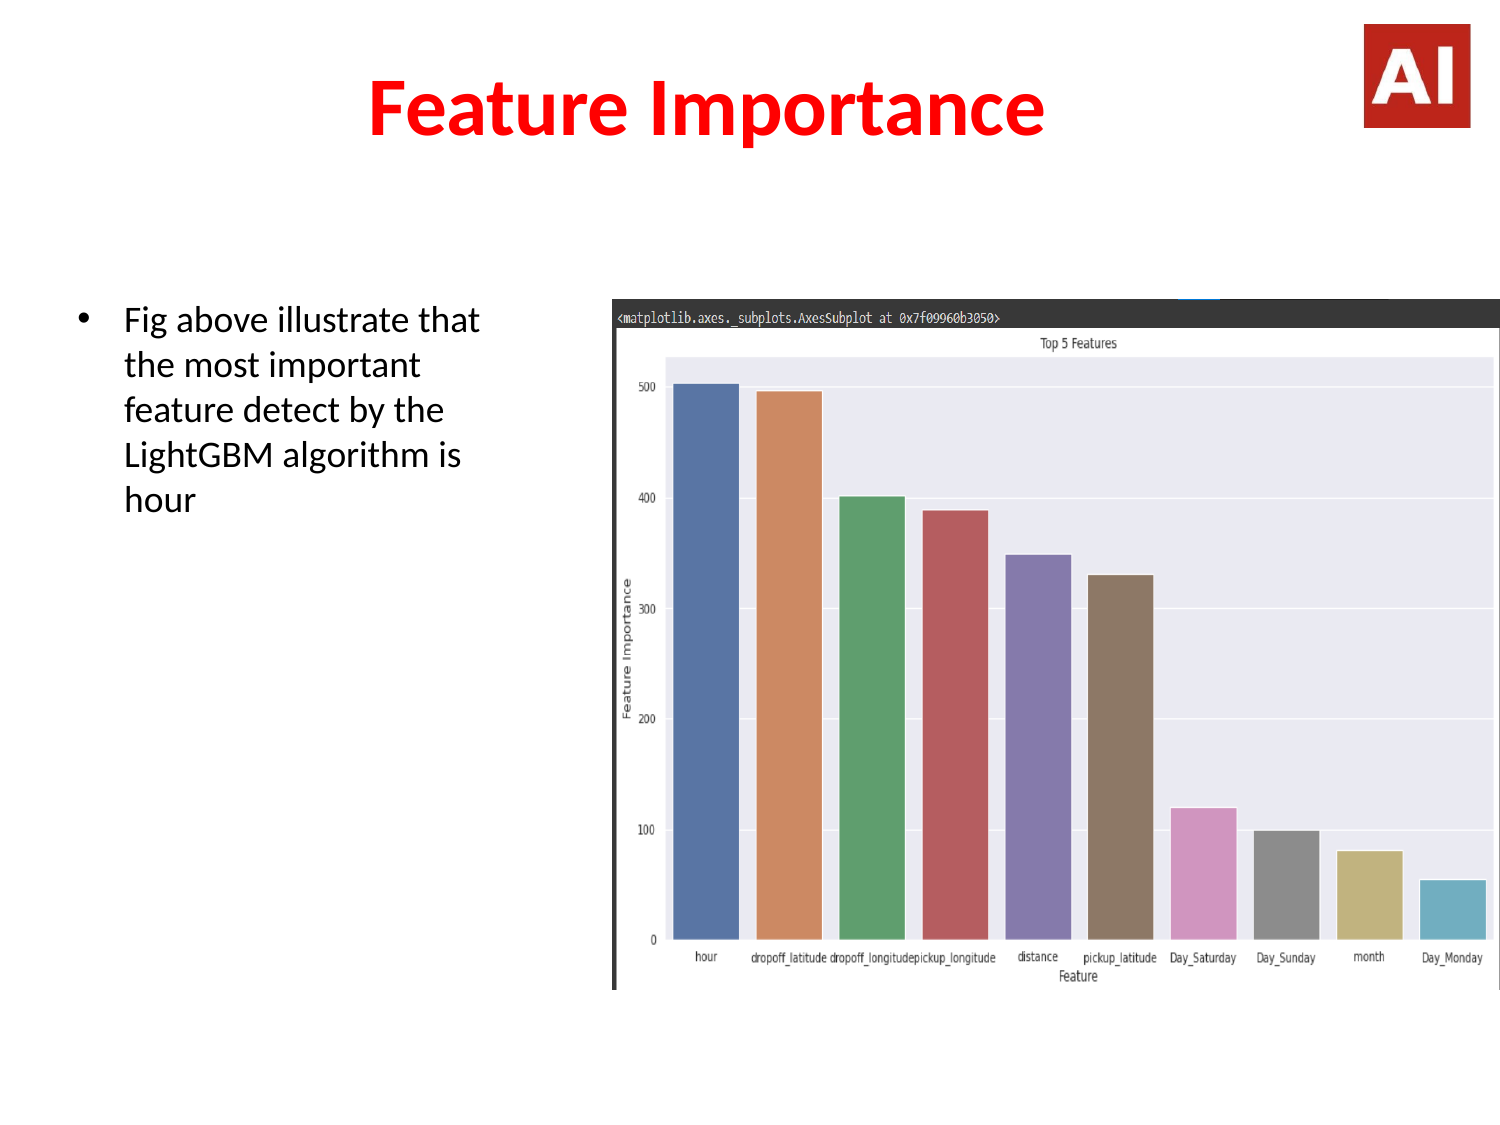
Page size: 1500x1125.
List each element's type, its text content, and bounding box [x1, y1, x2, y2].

title Feature Importance [367, 50, 1133, 240]
picture [612, 299, 1500, 991]
text_box [1362, 24, 1472, 128]
text_box Fig above illustrate that the most important feature detect by the LightGBM algorithm is hour [62, 287, 538, 573]
